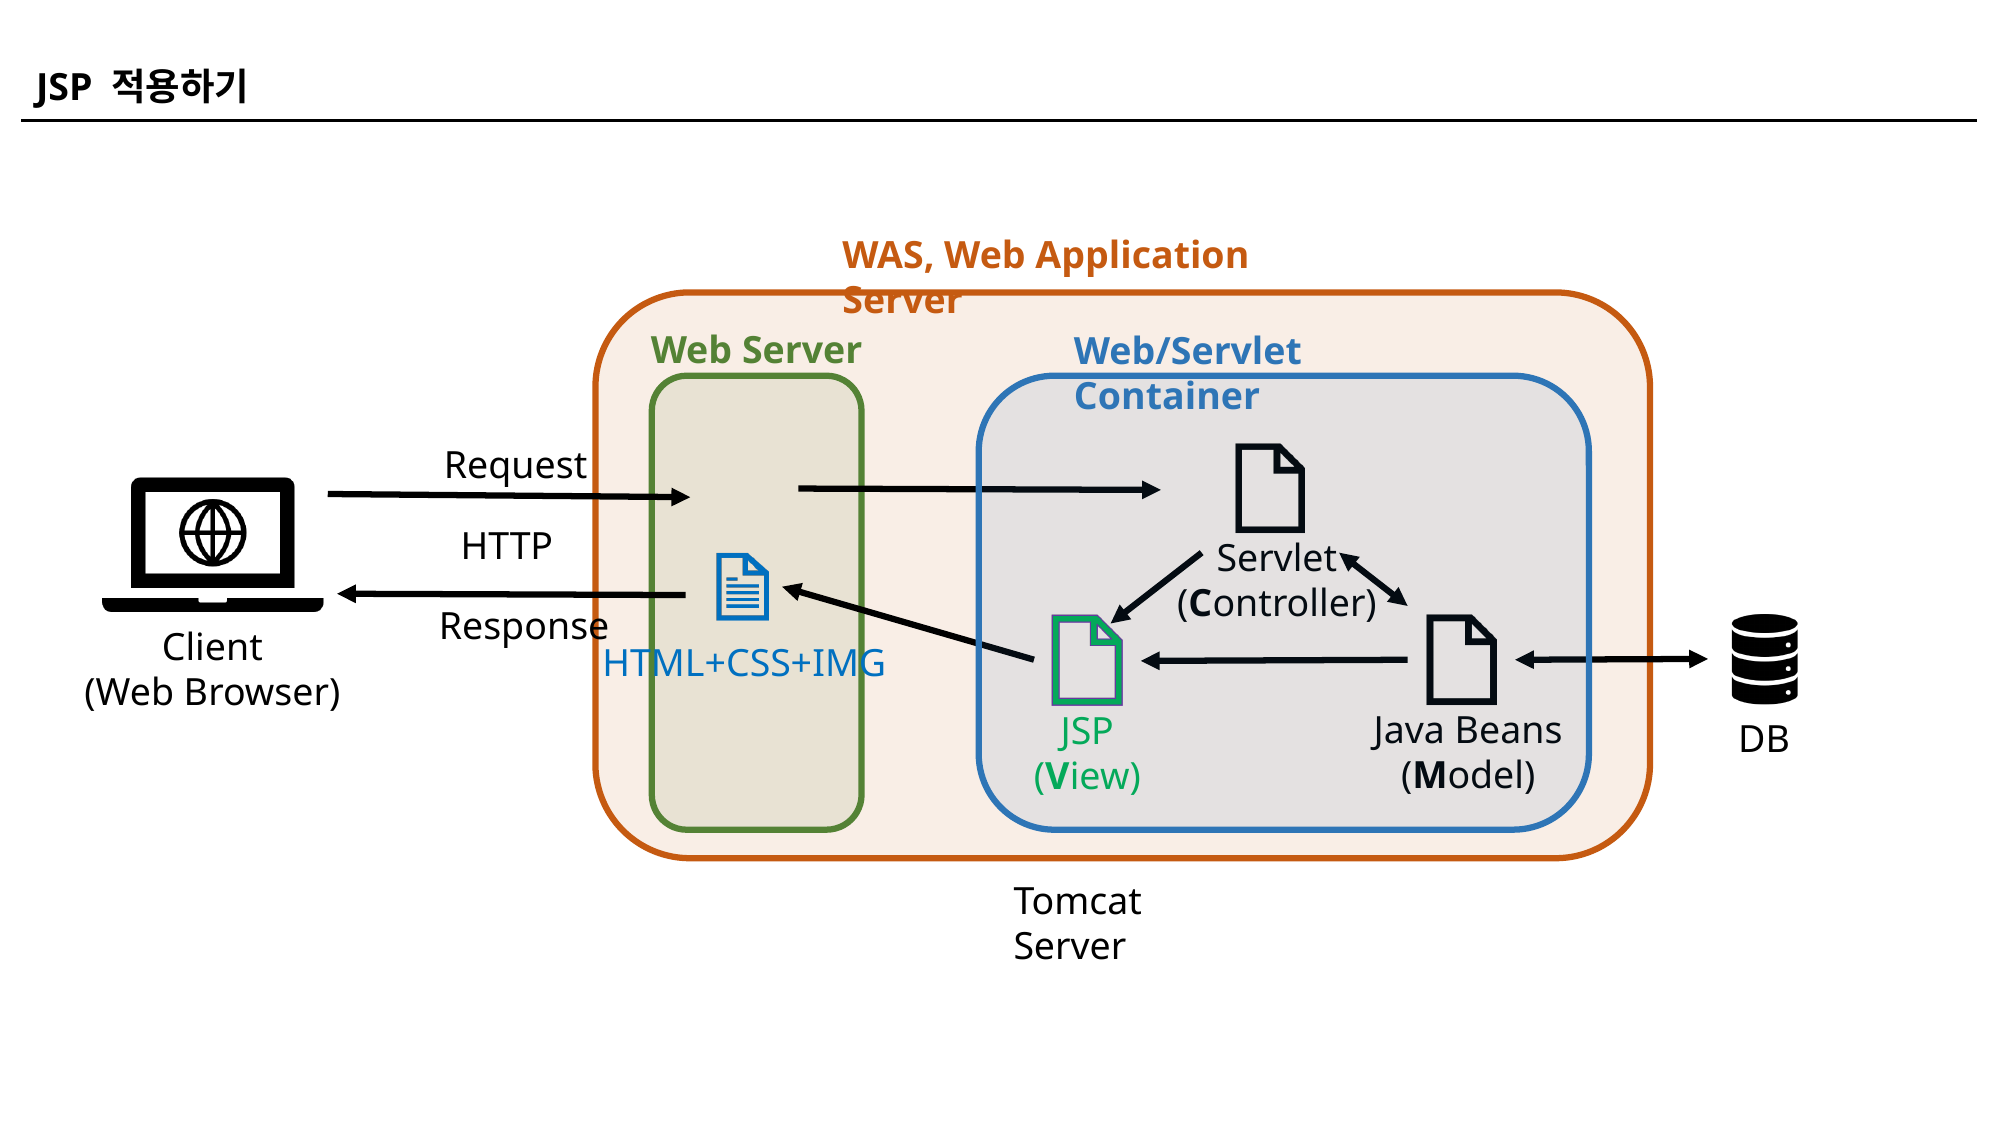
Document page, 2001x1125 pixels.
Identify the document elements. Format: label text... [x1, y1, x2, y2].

text_box JSP 적용하기 [21, 55, 1978, 116]
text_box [72, 223, 1929, 931]
